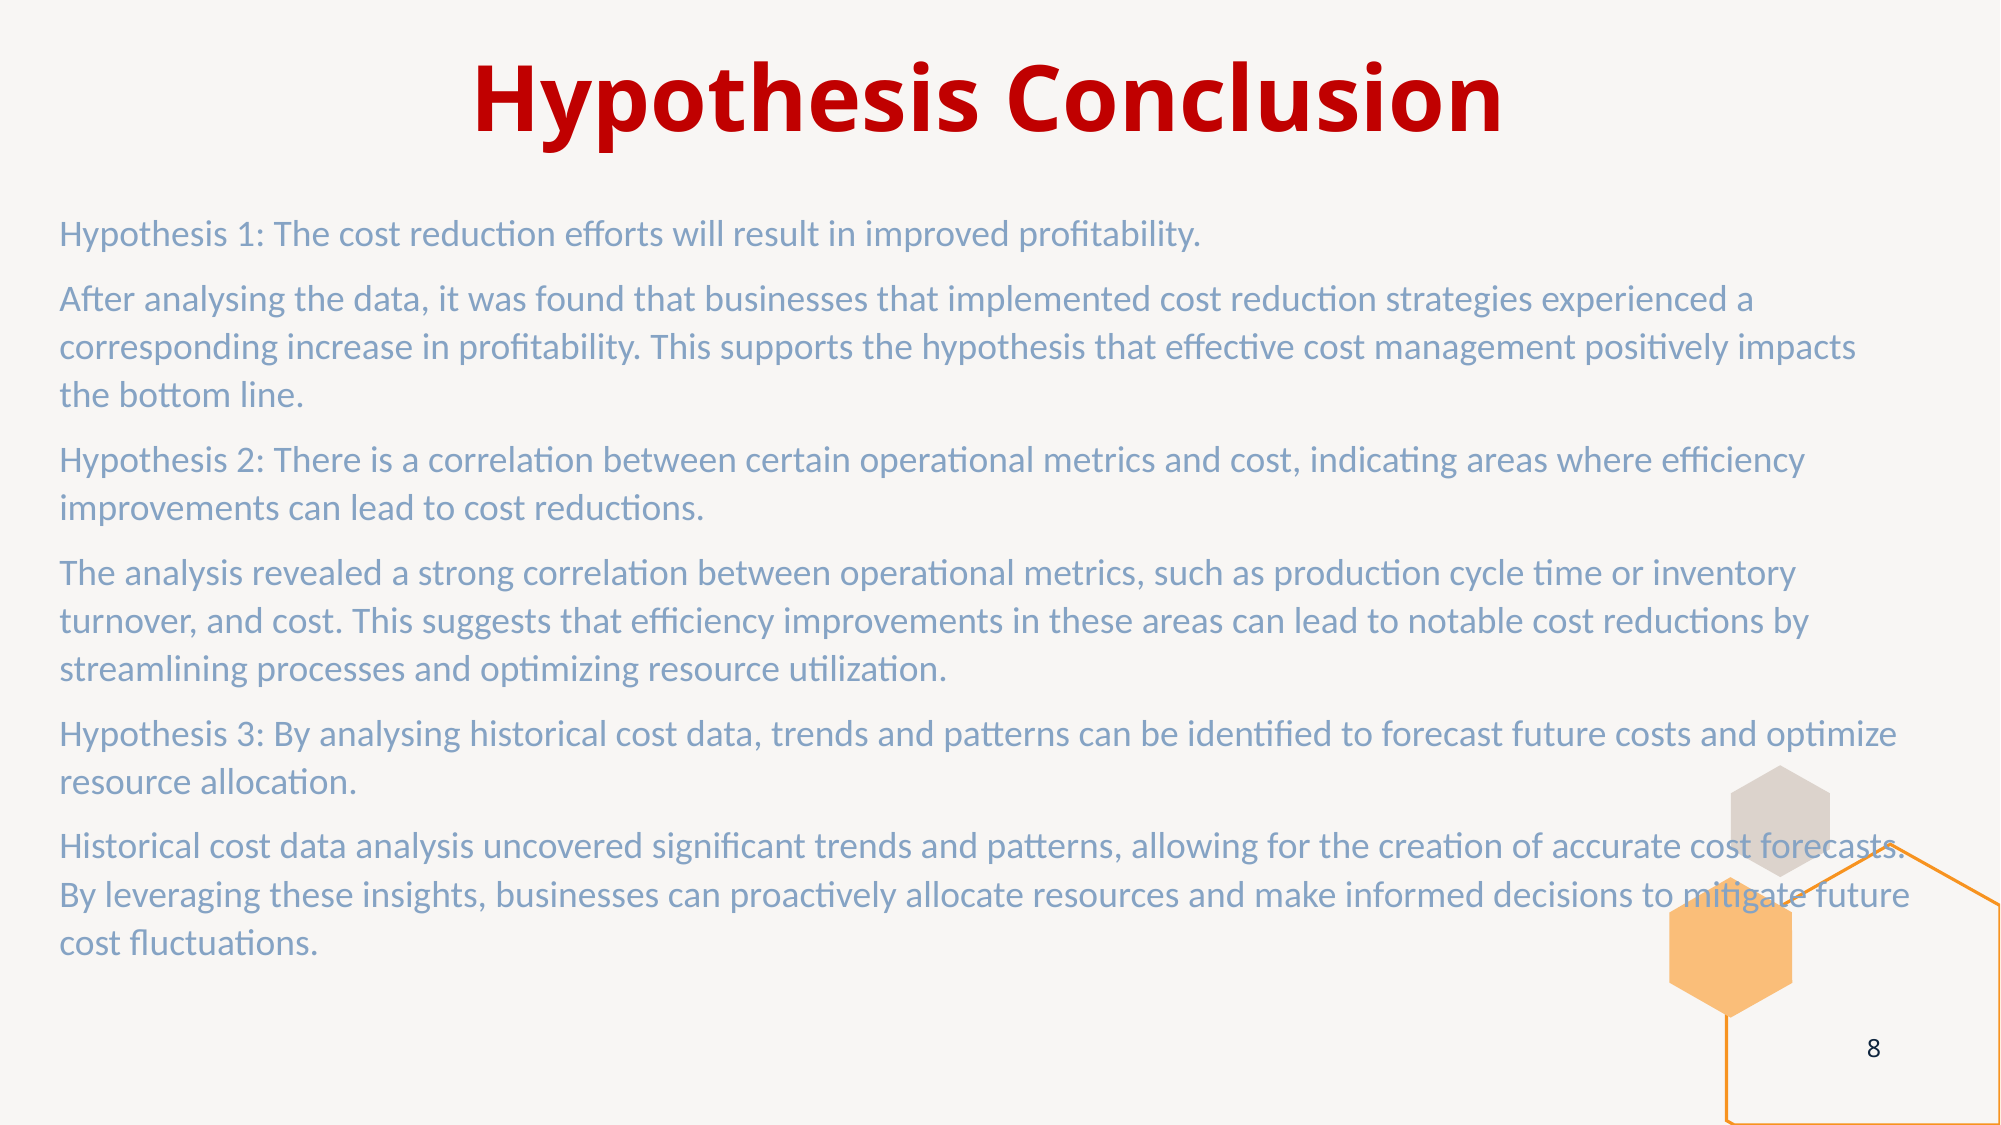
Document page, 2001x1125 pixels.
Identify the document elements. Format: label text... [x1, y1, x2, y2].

slide_number 8 [1836, 1020, 1912, 1080]
text_box Hypothesis 1: The cost reduction efforts will result in improved profitability. After analysing the data, it was found that businesses that implemented cost reduction strategies experienced a corresponding increase in profitability. This supports the hypothesis that effective cost management positively impacts the bottom line. Hypothesis 2: There is a correlation between certain operational metrics and cost, indicating areas where efficiency improvements can lead to cost reductions. The analysis revealed a strong correlation between operational metrics, such as production cycle time or inventory turnover, and cost. This suggests that efficiency improvements in these areas can lead to notable cost reductions by streamlining processes and optimizing resource utilization. Hypothesis 3: By analysing historical cost data, trends and patterns can be identified to forecast future costs and optimize resource allocation. Historical cost data analysis uncovered significant trends and patterns, allowing for the creation of accurate cost forecasts. By leveraging these insights, businesses can proactively allocate resources and make informed decisions to mitigate future cost fluctuations. [44, 198, 1933, 971]
title Hypothesis Conclusion [95, 45, 1882, 155]
